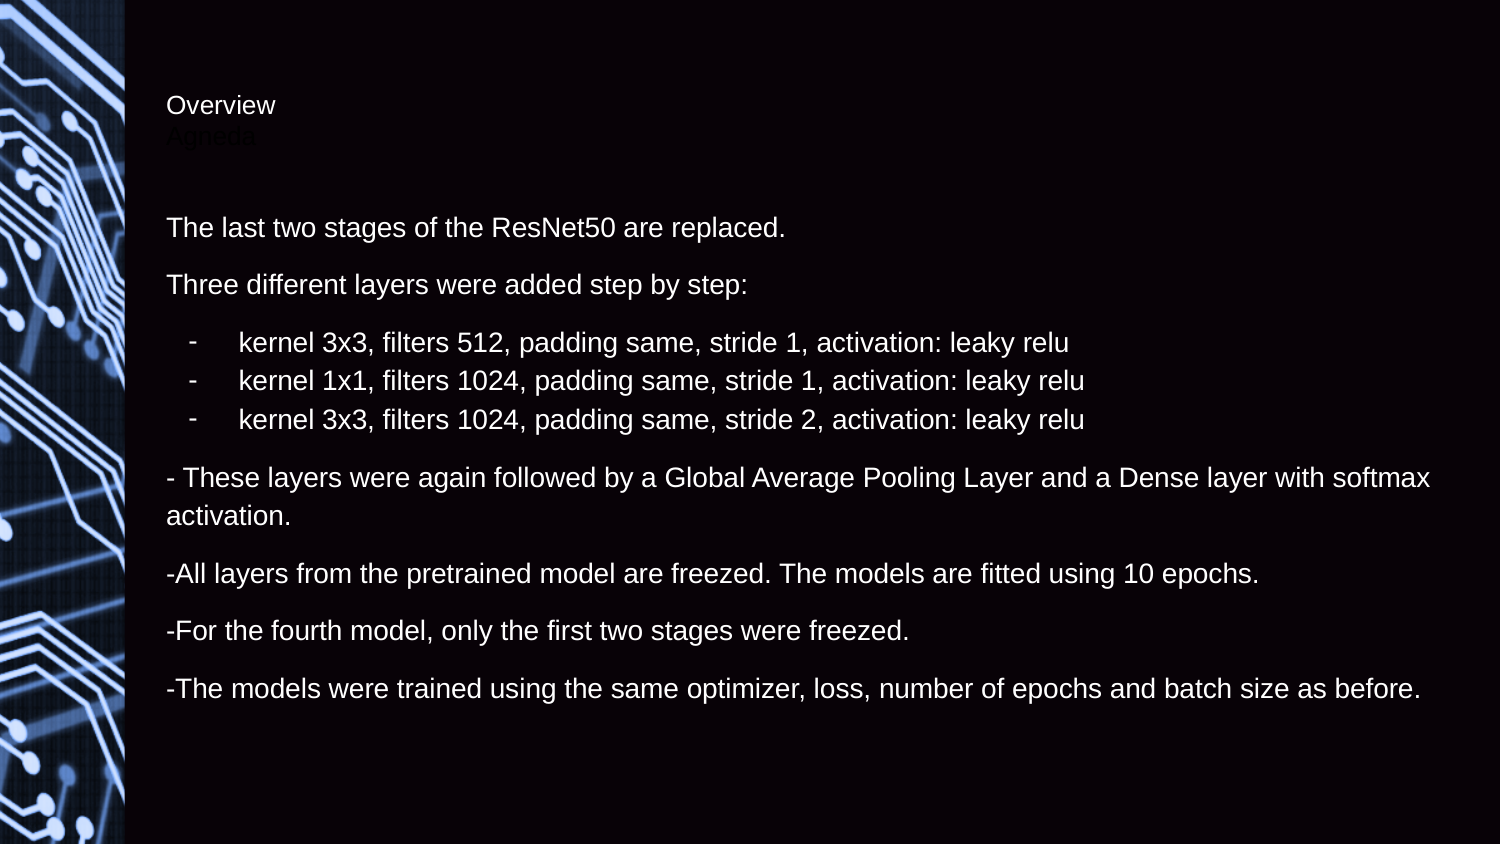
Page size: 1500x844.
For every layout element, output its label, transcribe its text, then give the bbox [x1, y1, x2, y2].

picture [0, 0, 125, 844]
list The last two stages of the ResNet50 are replaced. Three different layers were added step by step: kernel 3x3, filters 512, padding same, stride 1, activation: leaky relu kernel 1x1, filters 1024, padding same, stride 1, activation: leaky relu kernel 3x3, filters 1024, padding same, stride 2, activation: leaky relu - These layers were again followed by a Global Average Pooling Layer and a Dense layer with softmax activation. -All layers from the pretrained model are freezed. The models are fitted using 10 epochs. -For the fourth model, only the first two stages were freezed. -The models were trained using the same optimizer, loss, number of epochs and batch size as before. [151, 189, 1449, 750]
title Overview Agneda [151, 72, 1449, 167]
